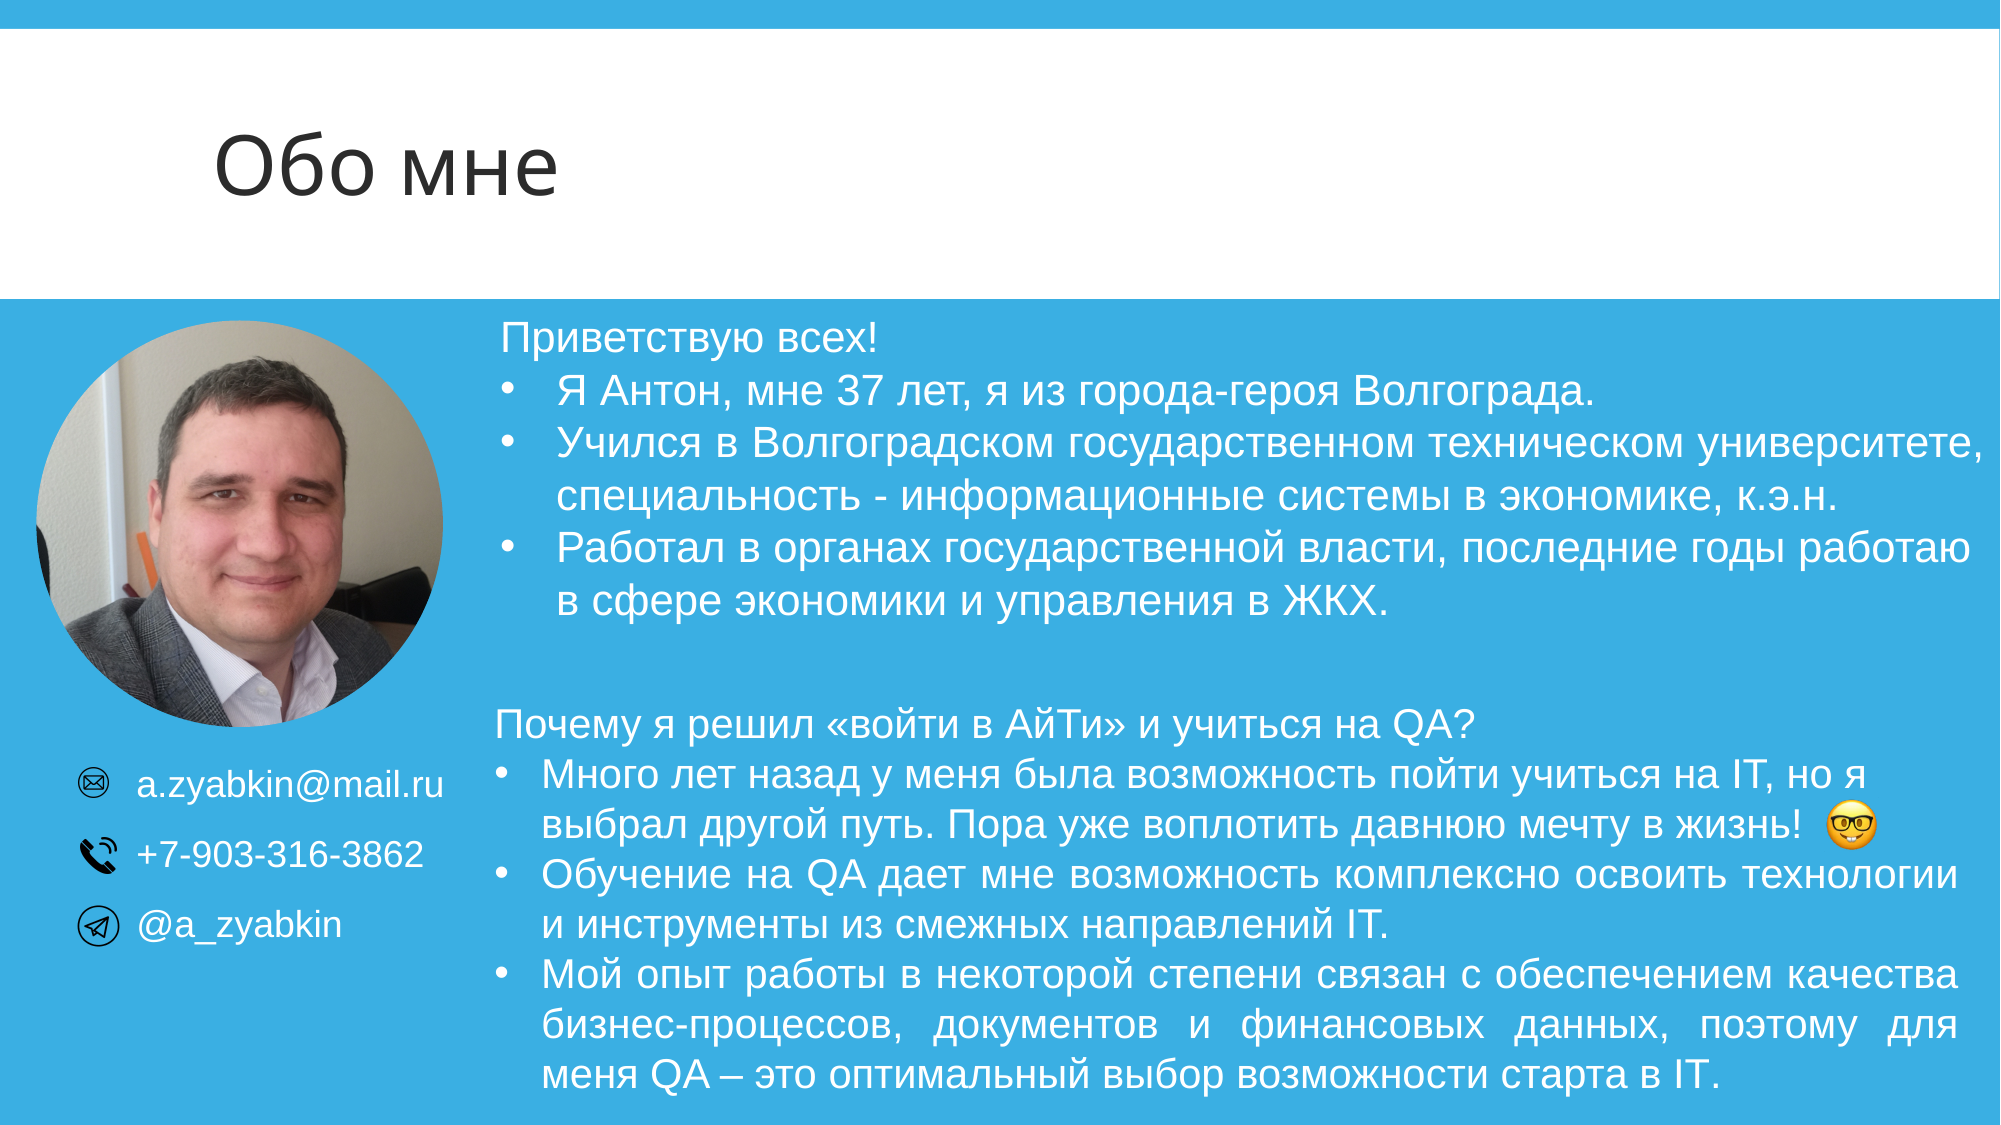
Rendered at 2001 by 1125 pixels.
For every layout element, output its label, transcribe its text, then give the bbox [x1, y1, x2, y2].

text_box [71, 752, 470, 1013]
picture [1824, 797, 1879, 852]
picture [36, 320, 444, 728]
text_box Почему я решил «войти в АйТи» и учиться на QA? Много лет назад у меня была возможность пойти учиться на IT, но я выбрал другой путь. Пора уже воплотить давнюю мечту в жизнь! Обучение на QA дает мне возможность комплексно освоить технологии и инструменты из смежных направлений IT. Мой опыт работы в некоторой степени связан с обеспечением качества бизнес-процессов, документов и финансовых данных, поэтому для меня QA – это оптимальный выбор возможности старта в IT. [479, 689, 1974, 1105]
title Обо мне [197, 46, 1803, 295]
text_box Приветствую всех! Я Антон, мне 37 лет, я из города-героя Волгограда. Учился в Волгоградском государственном техническом университете, специальность - информационные системы в экономике, к.э.н. Работал в органах государственной власти, последние годы работаю в сфере экономики и управления в ЖКХ. [485, 301, 2000, 632]
